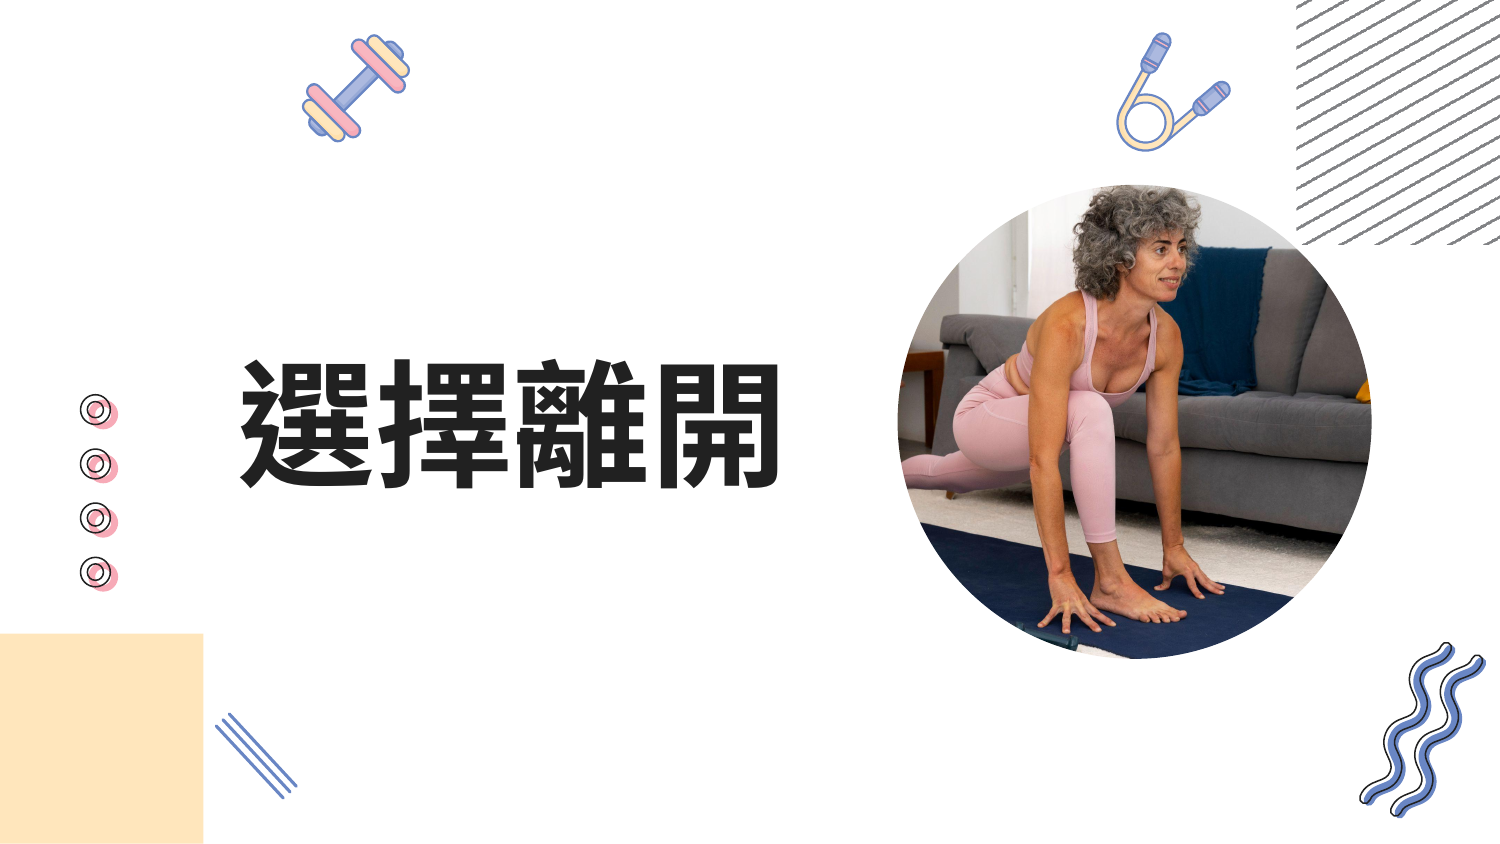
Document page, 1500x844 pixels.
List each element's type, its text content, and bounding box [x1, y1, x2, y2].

picture [897, 0, 1500, 660]
title 選擇離開 [128, 214, 892, 630]
